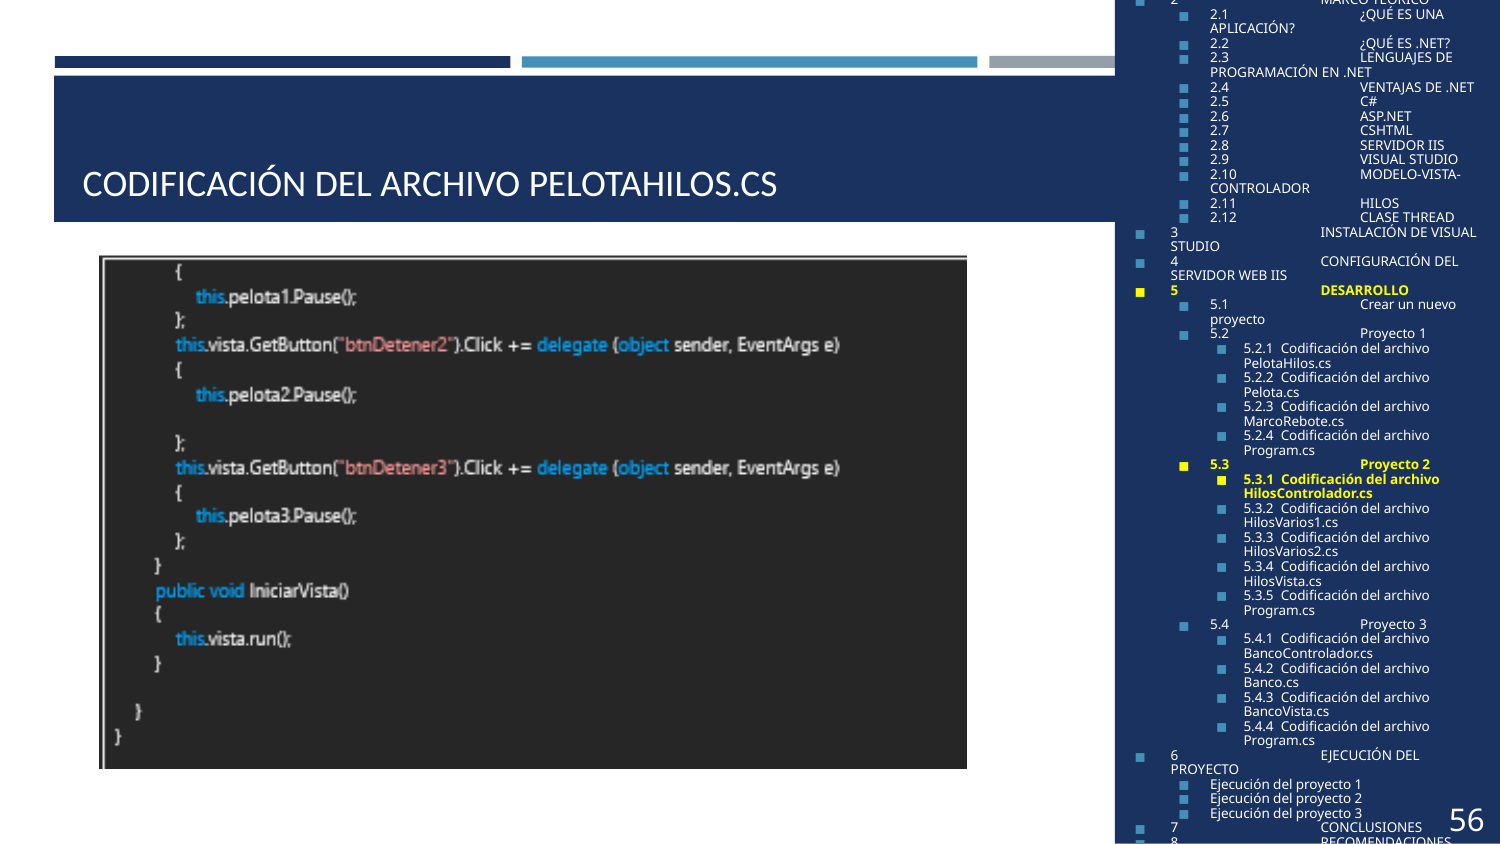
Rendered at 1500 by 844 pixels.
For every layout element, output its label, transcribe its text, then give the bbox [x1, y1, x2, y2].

text_box [1114, 210, 1437, 844]
text_box 1 OBJETIVOS 2 MARCO TEÓRICO 2.1 ¿QUÉ ES UNA APLICACIÓN? 2.2 ¿QUÉ ES .NET? 2.3 LENGUAJES DE PROGRAMACIÓN EN .NET 2.4 VENTAJAS DE .NET 2.5 C# 2.6 ASP.NET 2.7 CSHTML 2.8 SERVIDOR IIS 2.9 VISUAL STUDIO 2.10 MODELO-VISTA-CONTROLADOR 2.11 HILOS 2.12 CLASE THREAD 3 INSTALACIÓN DE VISUAL STUDIO 4 CONFIGURACIÓN DEL SERVIDOR WEB IIS 5 DESARROLLO 5.1 Crear un nuevo proyecto 5.2 Proyecto 1 5.2.1 Codificación del archivo PelotaHilos.cs 5.2.2 Codificación del archivo Pelota.cs 5.2.3 Codificación del archivo MarcoRebote.cs 5.2.4 Codificación del archivo Program.cs 5.3 Proyecto 2 5.3.1 Codificación del archivo HilosControlador.cs 5.3.2 Codificación del archivo HilosVarios1.cs 5.3.3 Codificación del archivo HilosVarios2.cs 5.3.4 Codificación del archivo HilosVista.cs 5.3.5 Codificación del archivo Program.cs 5.4 Proyecto 3 5.4.1 Codificación del archivo BancoControlador.cs 5.4.2 Codificación del archivo Banco.cs 5.4.3 Codificación del archivo BancoVista.cs 5.4.4 Codificación del archivo Program.cs 6 EJECUCIÓN DEL PROYECTO Ejecución del proyecto 1 Ejecución del proyecto 2 Ejecución del proyecto 3 7 CONCLUSIONES 8 RECOMENDACIONES 9 BIBLIOGRAFÍA [1121, 30, 1500, 814]
title CODIFICACIÓN DEL ARCHIVO PELOTAHILOS.CS [71, 75, 1121, 210]
picture [98, 254, 967, 769]
text_box [1114, 0, 1500, 75]
text_box 56 [1437, 814, 1500, 844]
